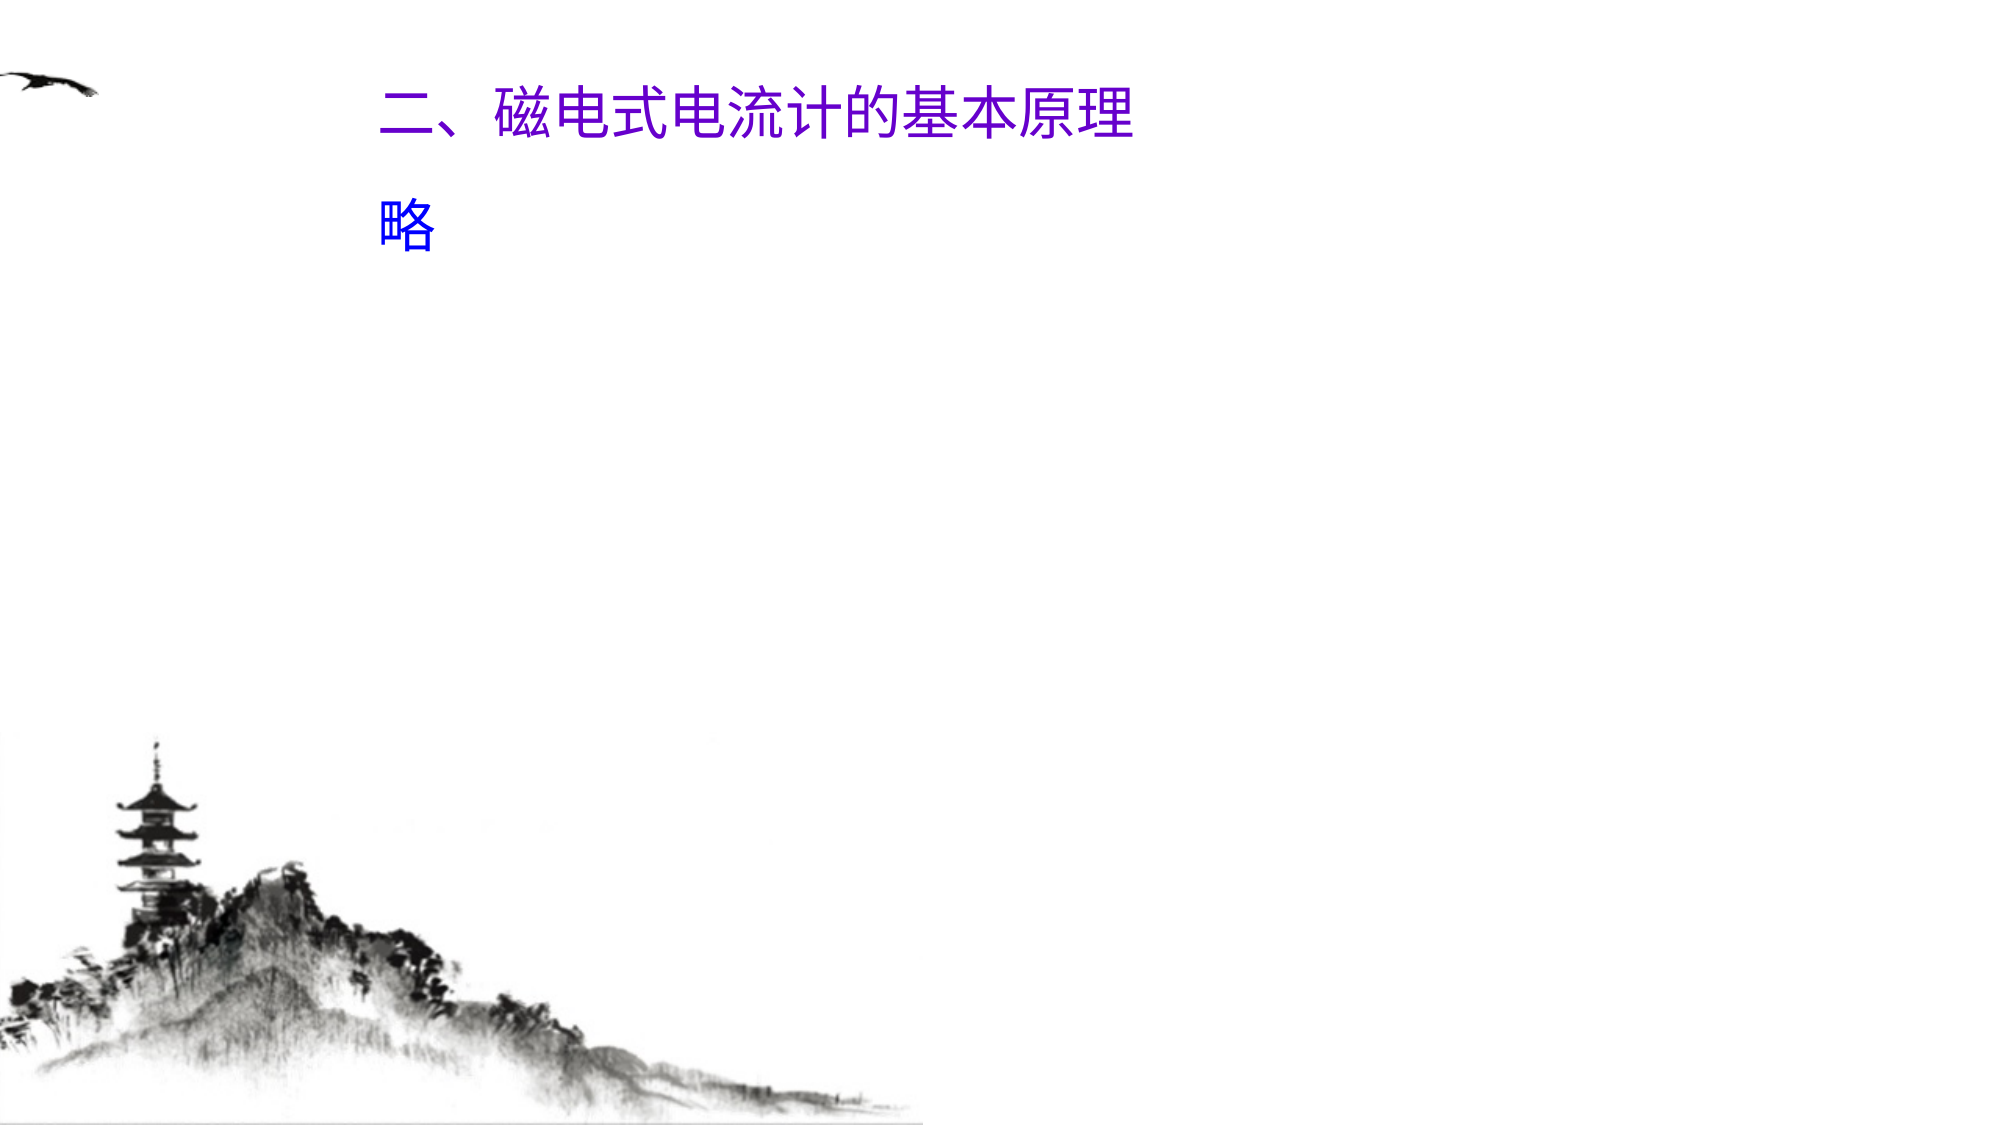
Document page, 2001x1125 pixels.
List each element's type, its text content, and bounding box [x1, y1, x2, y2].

text_box 二、磁电式电流计的基本原理 [362, 68, 1682, 154]
picture [0, 3, 99, 97]
picture [0, 732, 923, 1125]
text_box 略 [362, 182, 1638, 267]
